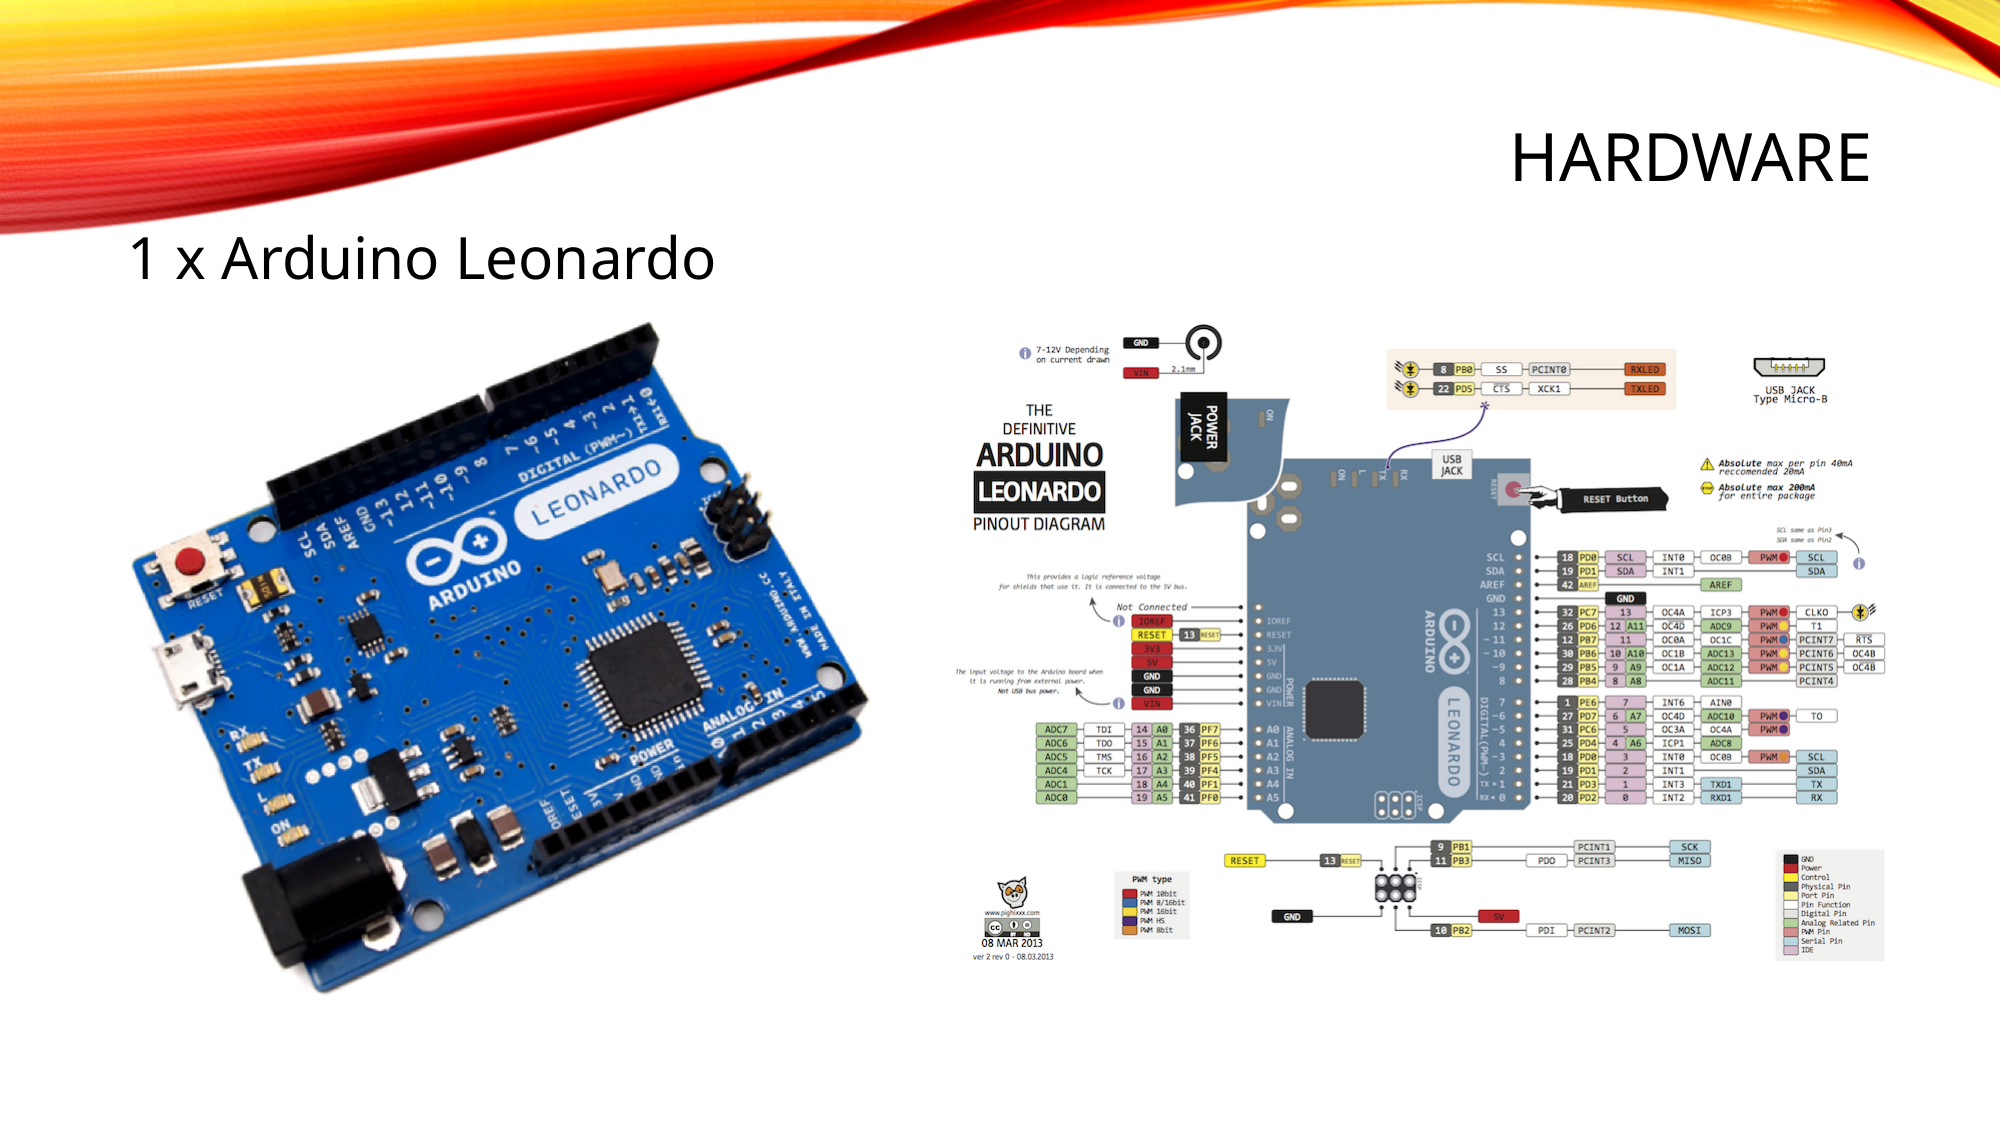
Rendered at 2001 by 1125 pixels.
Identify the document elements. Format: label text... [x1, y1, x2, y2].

list 1 x Arduino Leonardo [112, 221, 1888, 1055]
picture [100, 296, 927, 1012]
title Hardware [474, 97, 1888, 221]
picture [940, 294, 1902, 975]
picture [0, 0, 2000, 237]
